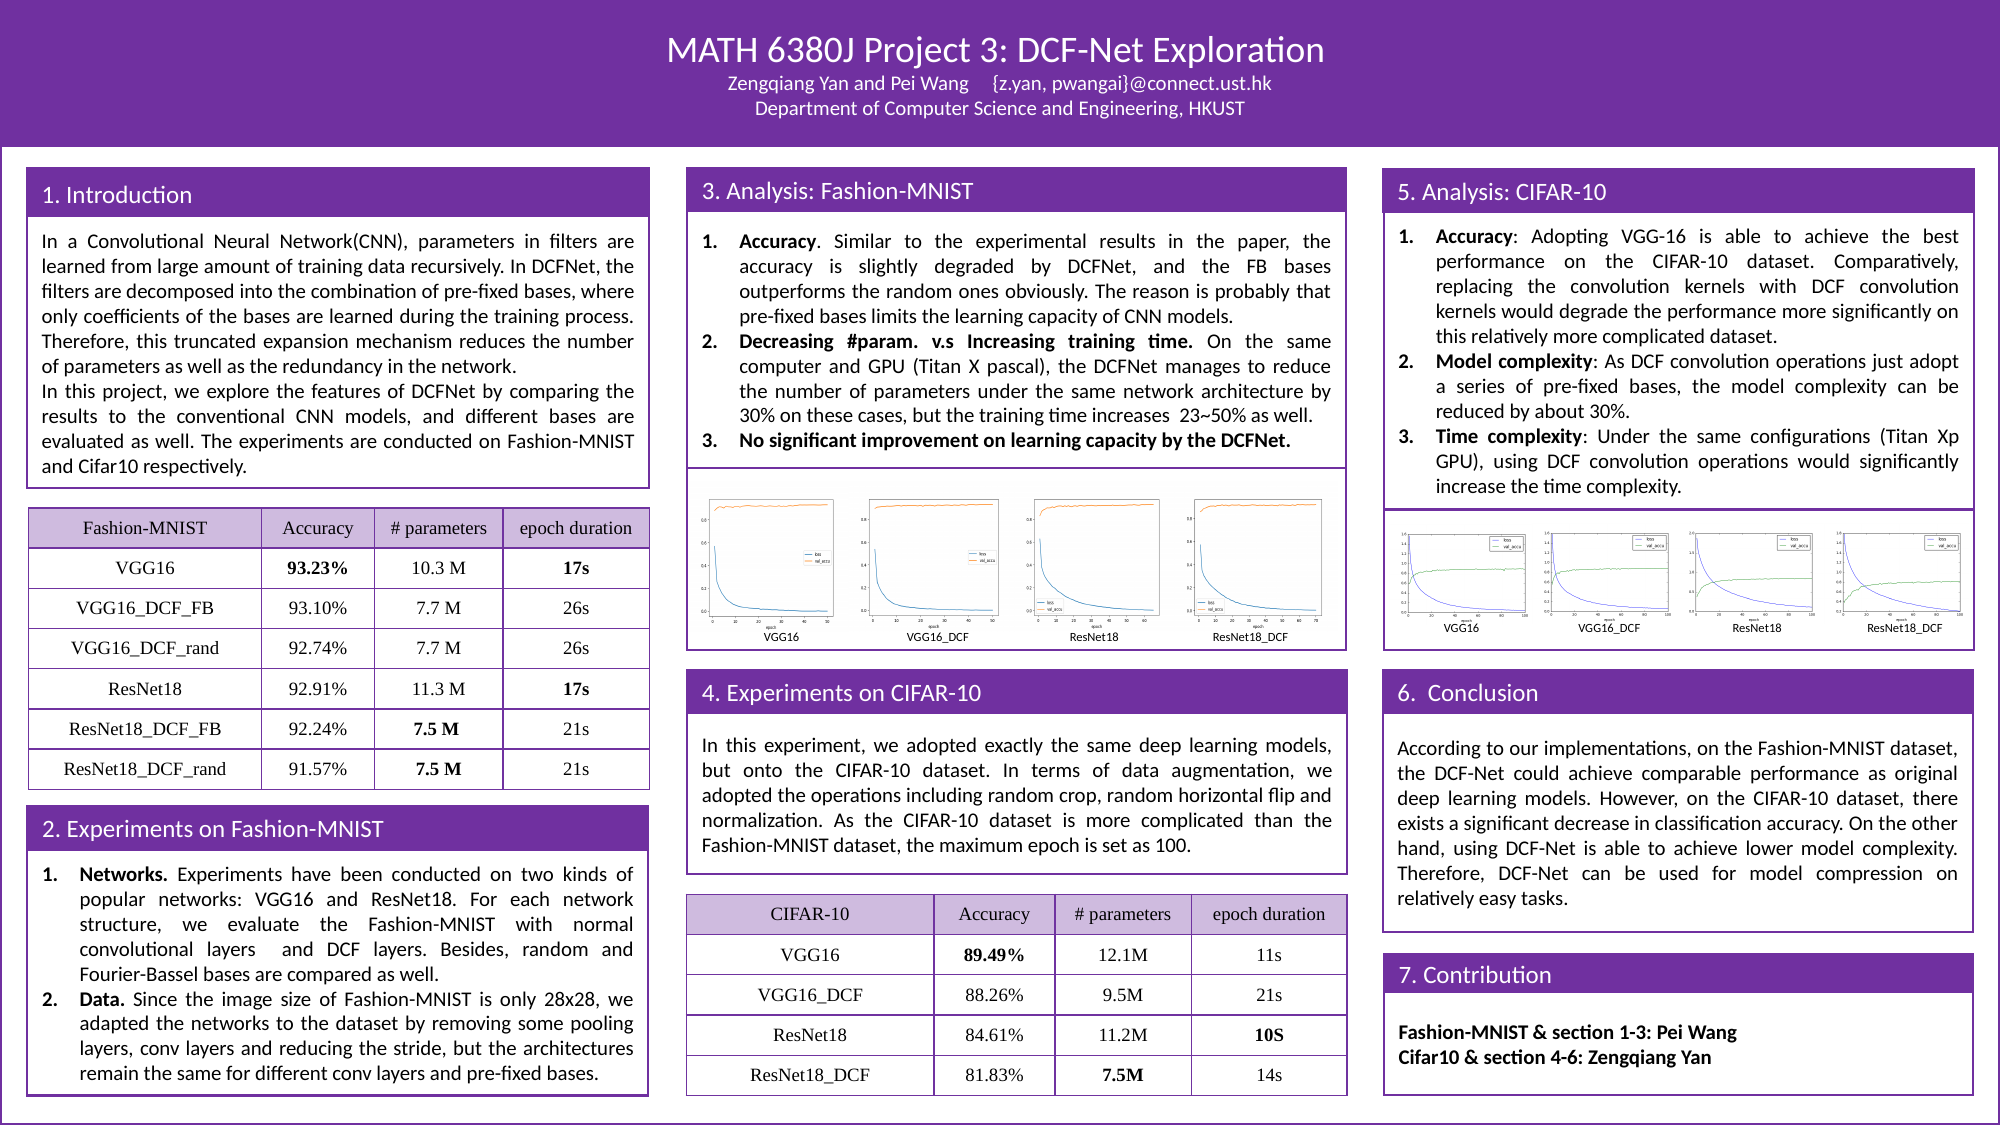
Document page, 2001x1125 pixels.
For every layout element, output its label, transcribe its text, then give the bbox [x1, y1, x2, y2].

text_box MATH 6380J Project 3: DCF-Net Exploration Zengqiang Yan and Pei Wang {z.yan, pwangai}@connect.ust.hk Department of Computer Science and Engineering, HKUST [0, 0, 2000, 143]
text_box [689, 481, 1338, 633]
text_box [27, 806, 649, 1096]
text_box [0, 143, 2000, 1125]
picture [1389, 523, 1969, 625]
